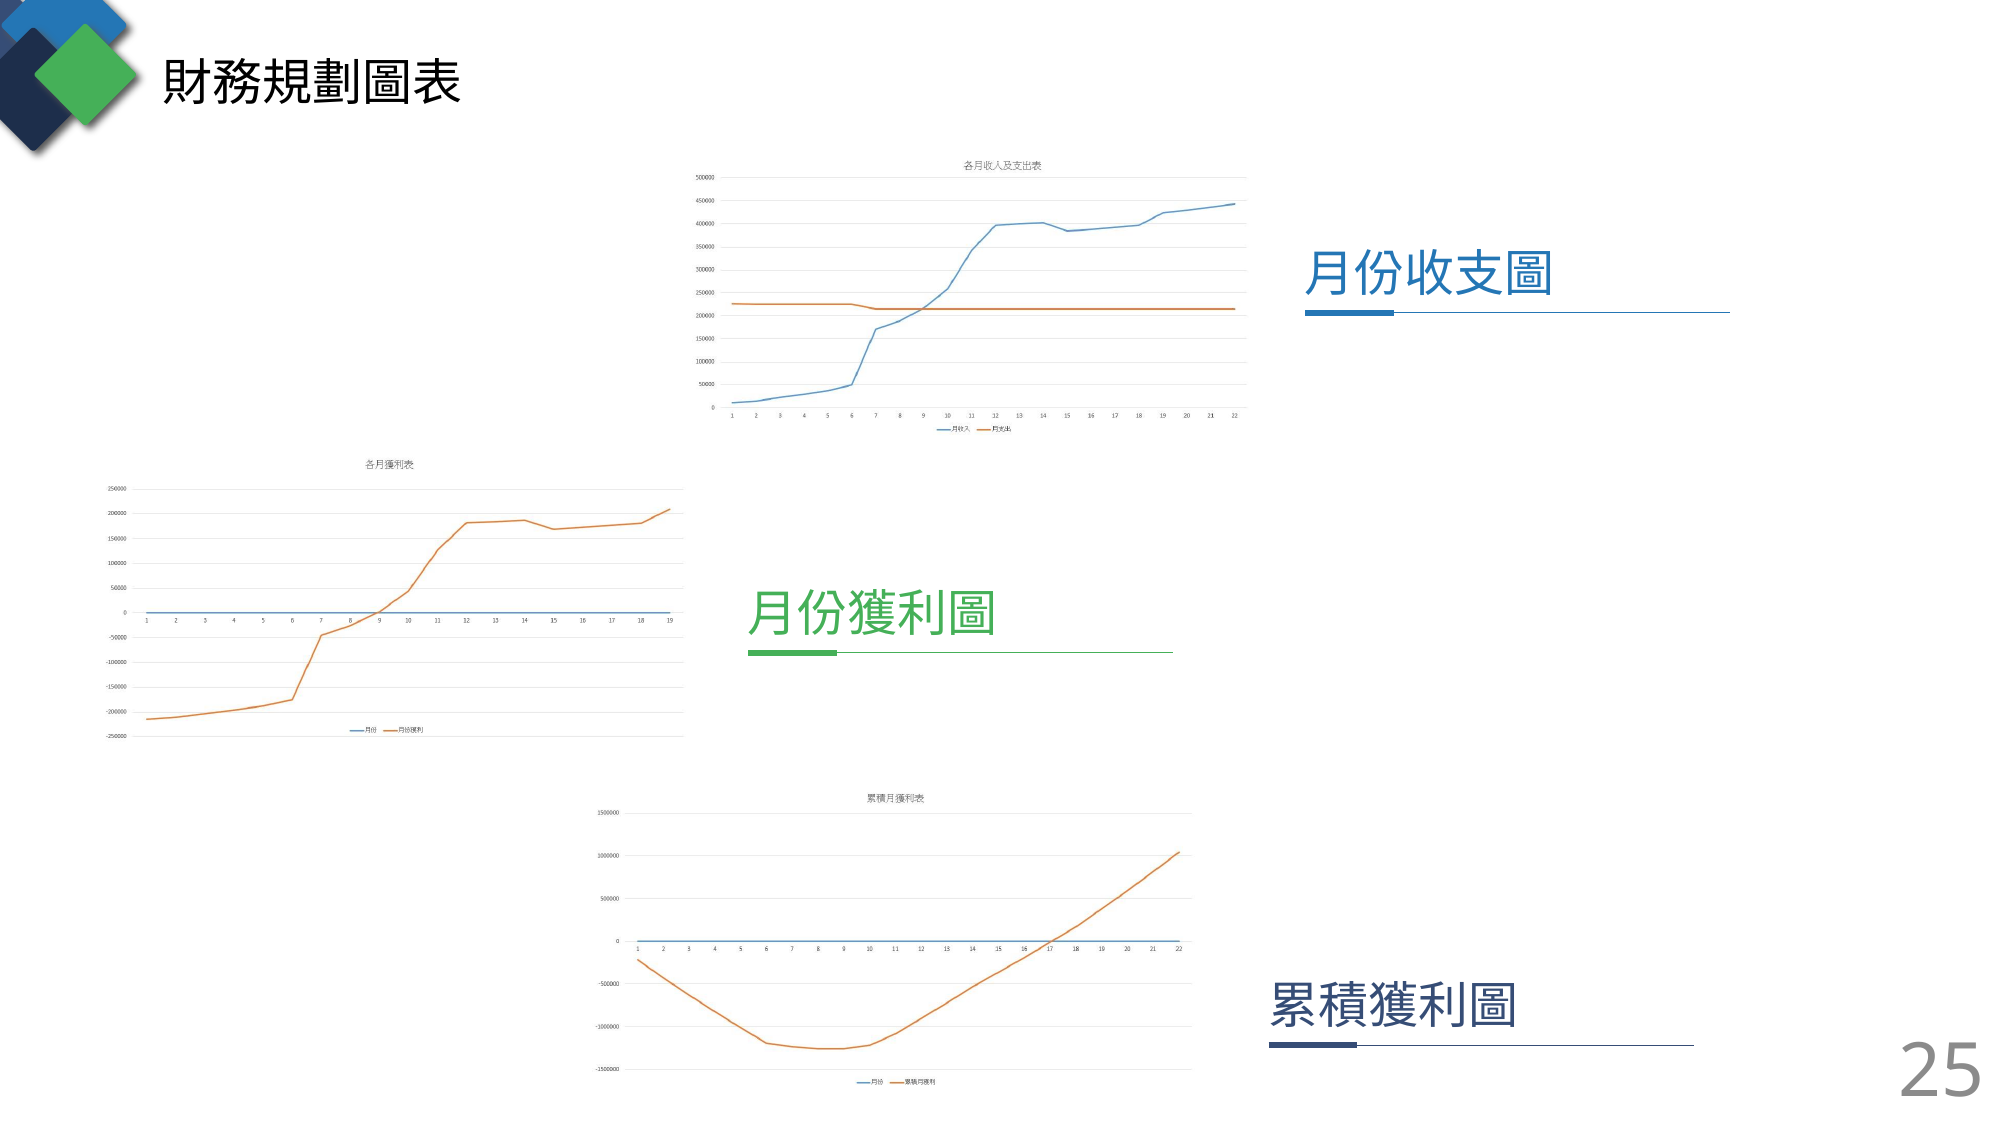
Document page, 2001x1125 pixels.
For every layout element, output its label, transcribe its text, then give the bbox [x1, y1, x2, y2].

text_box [0, 0, 733, 134]
picture [592, 788, 1198, 1092]
text_box 月份獲利圖 [732, 574, 1174, 649]
picture [692, 152, 1254, 439]
picture [97, 449, 693, 759]
text_box 累積獲利圖 [1253, 966, 1694, 1042]
text_box 月份收支圖 [1290, 234, 1731, 310]
slide_number 25 [1515, 1042, 2000, 1103]
